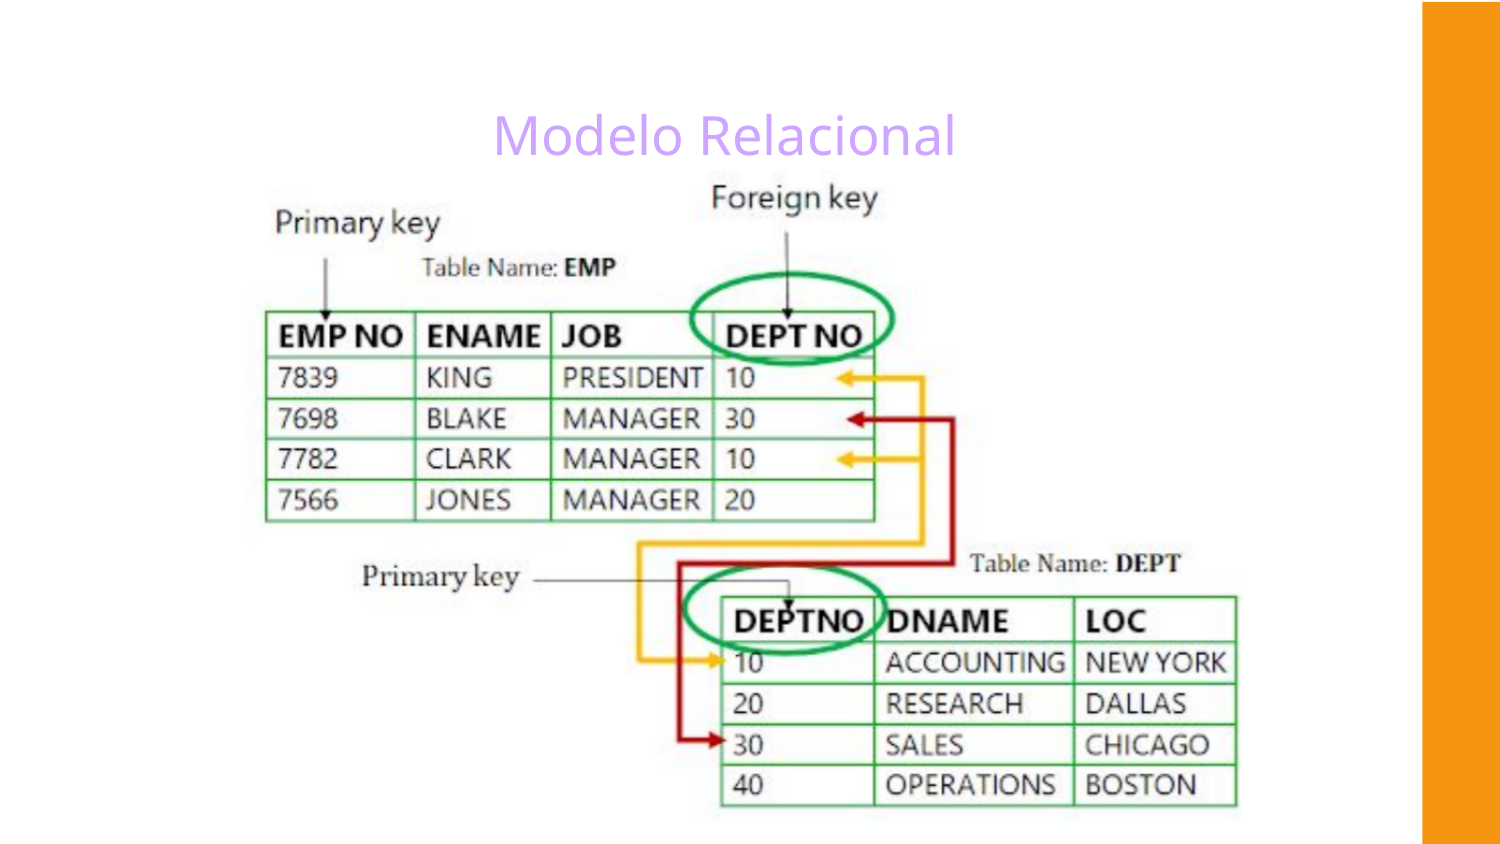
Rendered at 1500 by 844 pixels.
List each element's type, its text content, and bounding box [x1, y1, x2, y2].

picture [241, 159, 1258, 830]
text_box Modelo Relacional [477, 45, 1422, 209]
text_box [1422, 1, 1500, 844]
